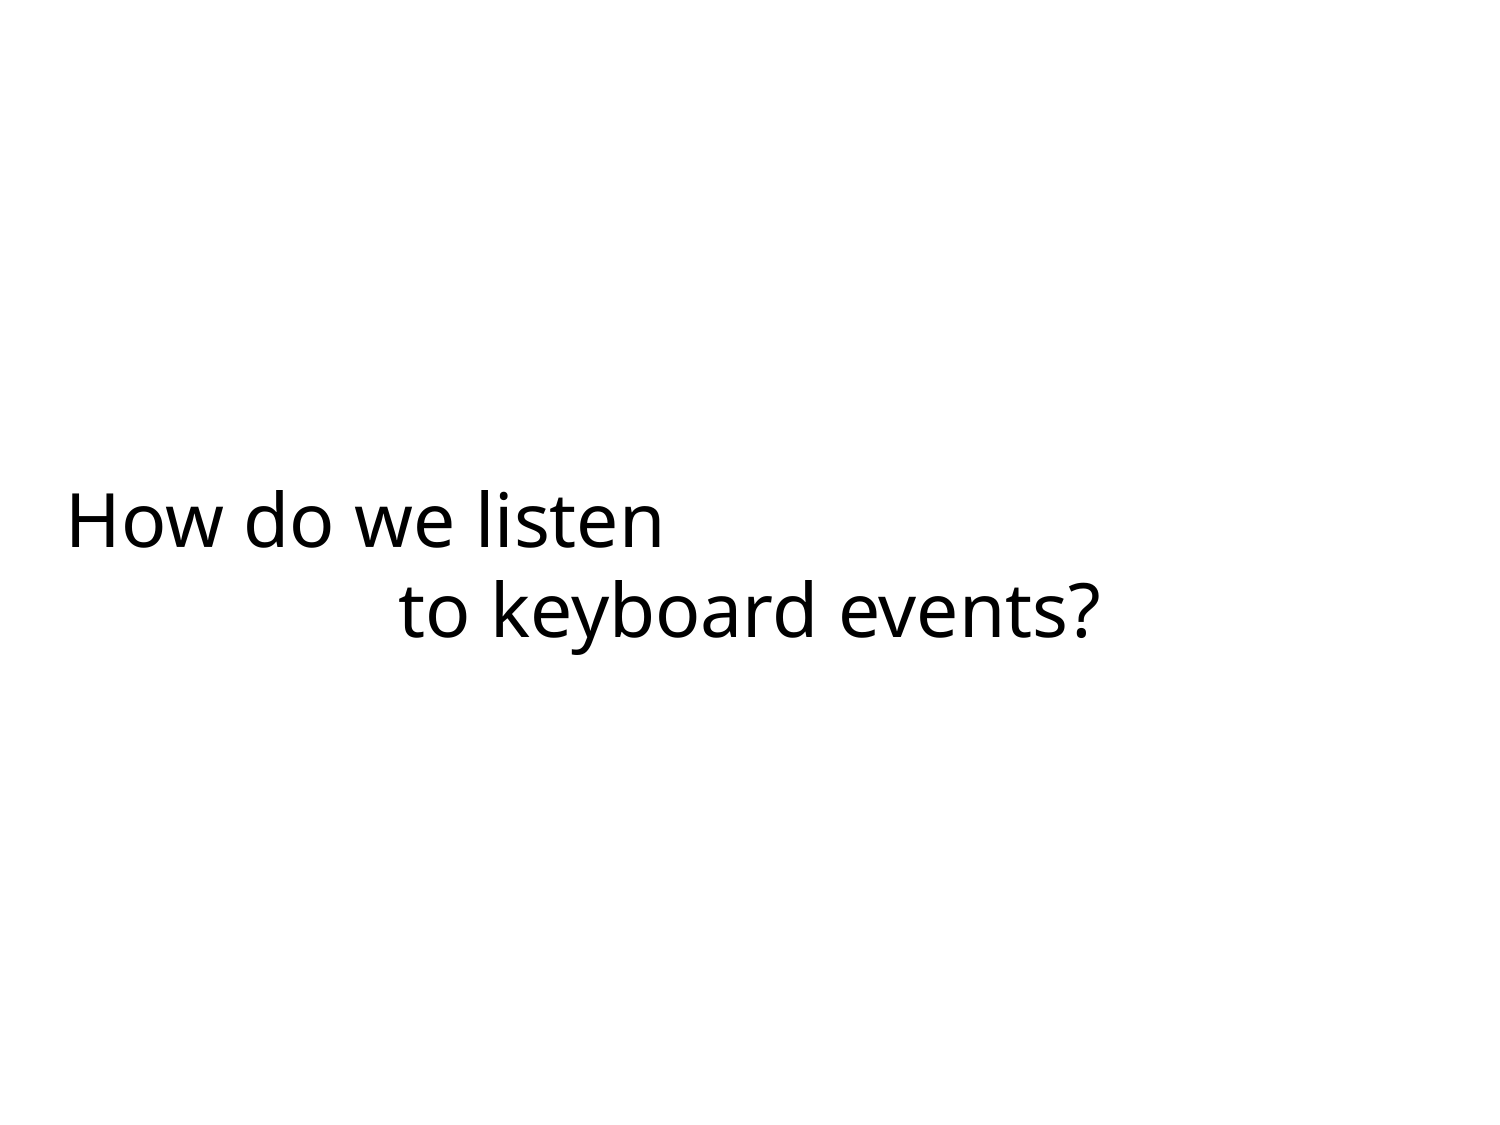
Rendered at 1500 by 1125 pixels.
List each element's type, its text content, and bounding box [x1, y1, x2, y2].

text_box How do we listen to keyboard events? [51, 470, 1449, 655]
